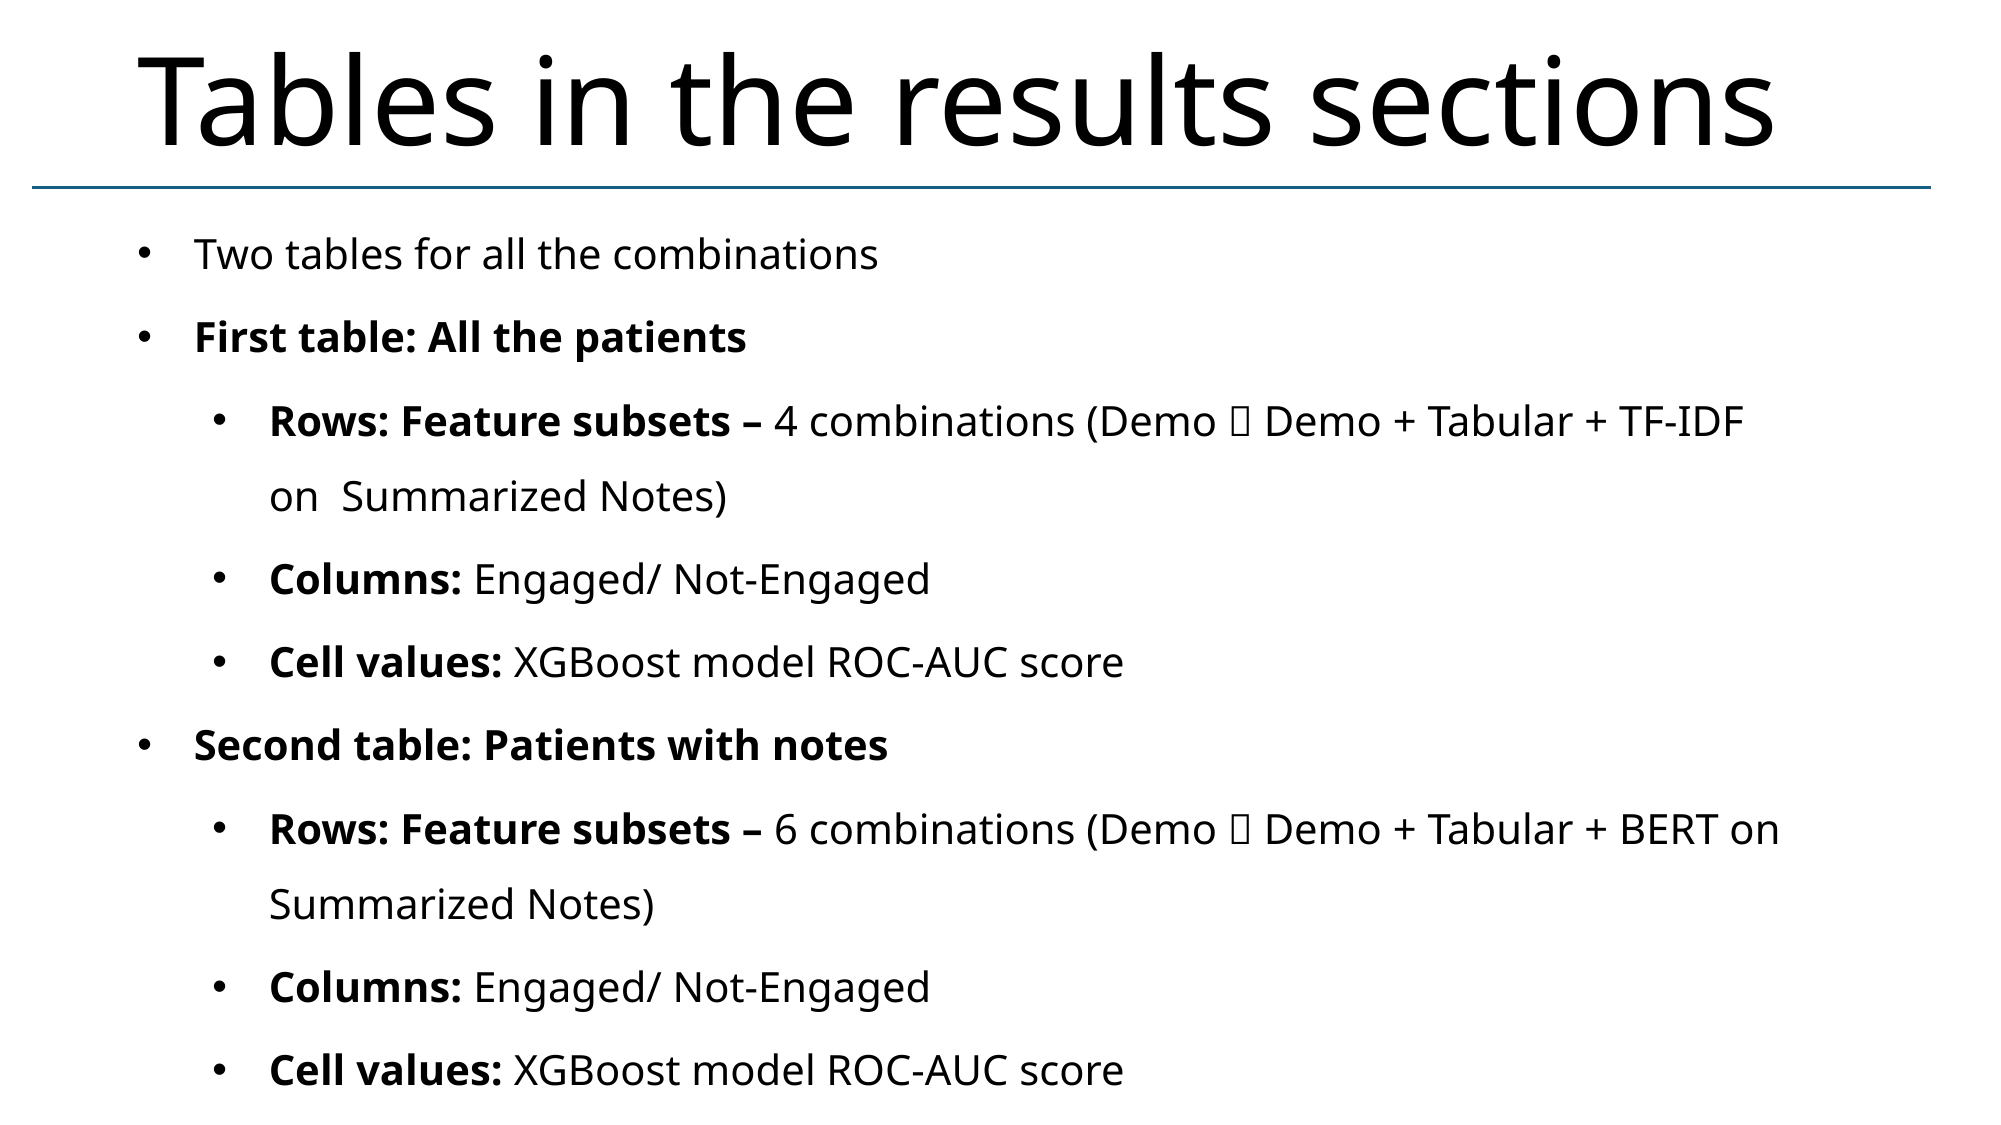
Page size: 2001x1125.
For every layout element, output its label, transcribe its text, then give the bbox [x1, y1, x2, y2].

title Tables in the results sections [122, 29, 1811, 180]
text_box Two tables for all the combinations First table: All the patients Rows: Feature subsets – 4 combinations (Demo  Demo + Tabular + TF-IDF on Summarized Notes) Columns: Engaged/ Not-Engaged Cell values: XGBoost model ROC-AUC score Second table: Patients with notes Rows: Feature subsets – 6 combinations (Demo  Demo + Tabular + BERT on Summarized Notes) Columns: Engaged/ Not-Engaged Cell values: XGBoost model ROC-AUC score [122, 195, 1811, 1102]
